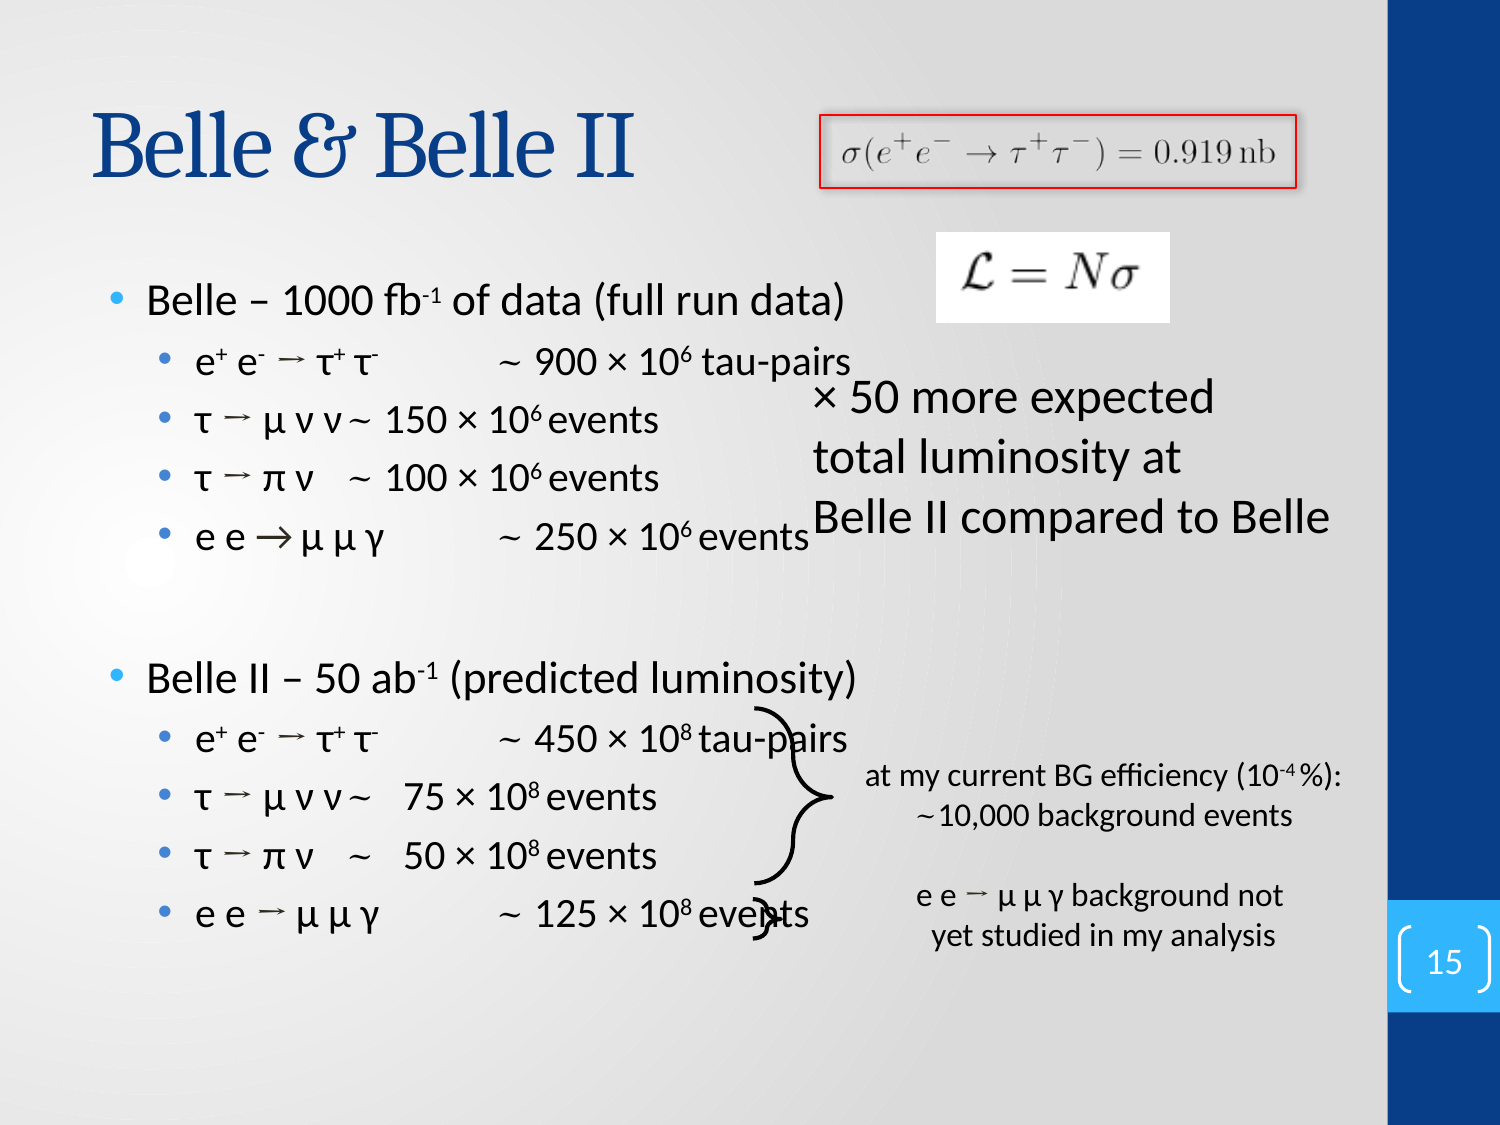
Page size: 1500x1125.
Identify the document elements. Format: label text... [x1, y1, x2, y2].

text_box × 50 more expected total luminosity at Belle II compared to Belle [797, 355, 1375, 551]
text_box [752, 897, 783, 941]
text_box [754, 706, 831, 886]
slide_number 15 [1397, 925, 1492, 994]
text_box at my current BG efficiency (10-4 %): ~10,000 background events [831, 746, 1375, 841]
picture [935, 232, 1171, 323]
text_box e e → μ μ γ background not yet studied in my analysis [819, 865, 1388, 961]
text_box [819, 114, 1297, 189]
title Belle & Belle II [75, 45, 1325, 233]
list Belle – 1000 fb-1 of data (full run data) e+ e- → τ+ τ- ~ 900 × 106 tau-pairs τ → μ ν ν ~ 150 × 106 events τ → π ν ~ 100 × 106 events e e → μ μ γ ~ 250 × 106 events Belle II – 50 ab-1 (predicted luminosity) e+ e- → τ+ τ- ~ 450 × 108 tau-pairs τ → μ ν ν ~ 75 × 108 events τ → π ν ~ 50 × 108 events e e → μ μ γ ~ 125 × 108 events [75, 262, 970, 1050]
